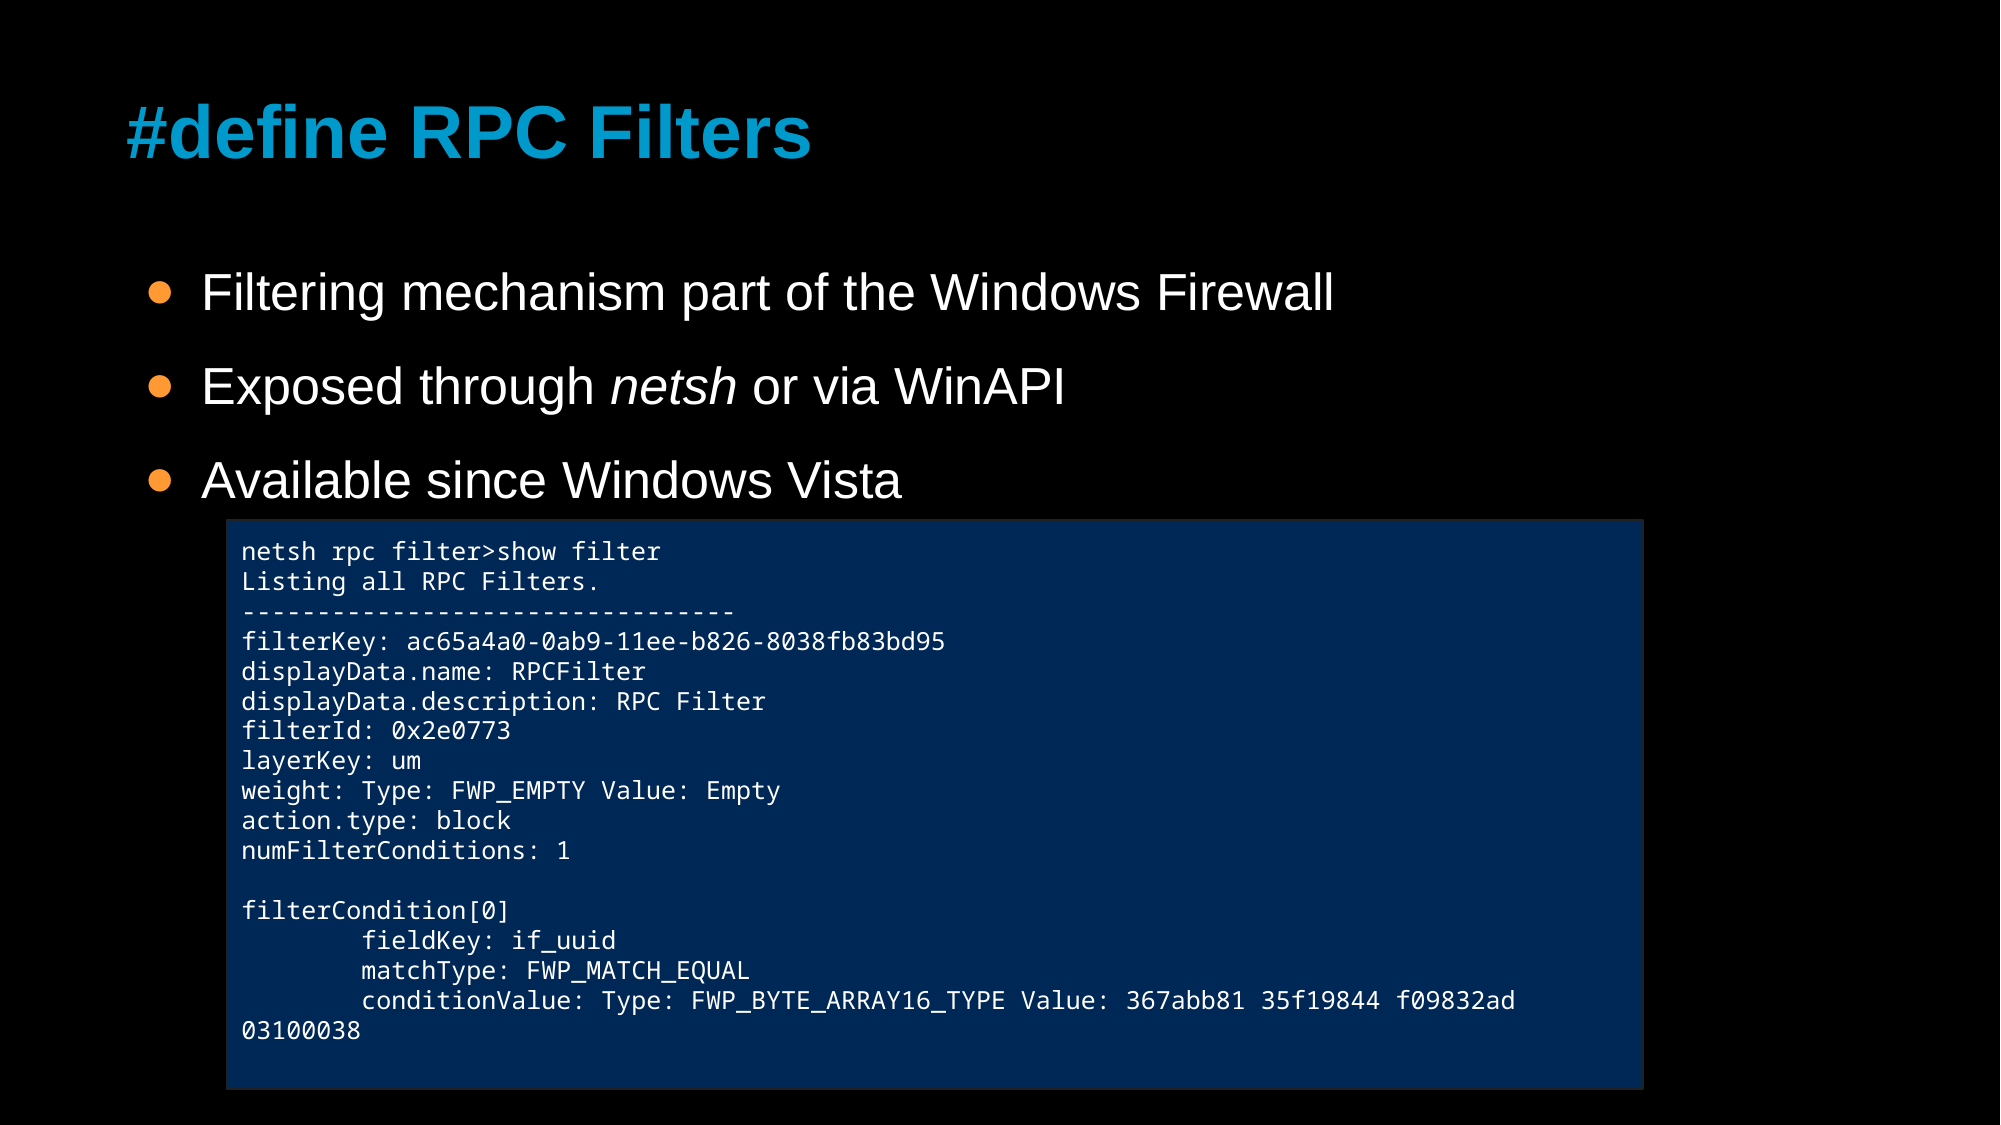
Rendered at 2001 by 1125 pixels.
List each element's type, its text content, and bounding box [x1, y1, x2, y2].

text_box netsh rpc filter>show filter Listing all RPC Filters. --------------------------------- filterKey: ac65a4a0-0ab9-11ee-b826-8038fb83bd95 displayData.name: RPCFilter displayData.description: RPC Filter filterId: 0x2e0773 layerKey: um weight: Type: FWP_EMPTY Value: Empty action.type: block numFilterConditions: 1 filterCondition[0] fieldKey: if_uuid matchType: FWP_MATCH_EQUAL conditionValue: Type: FWP_BYTE_ARRAY16_TYPE Value: 367abb81 35f19844 f09832ad 03100038 [226, 520, 1643, 1090]
list Filtering mechanism part of the Windows Firewall Exposed through netsh or via WinAPI Available since Windows Vista [111, 212, 1938, 1005]
title #define RPC Filters [111, 91, 1938, 167]
